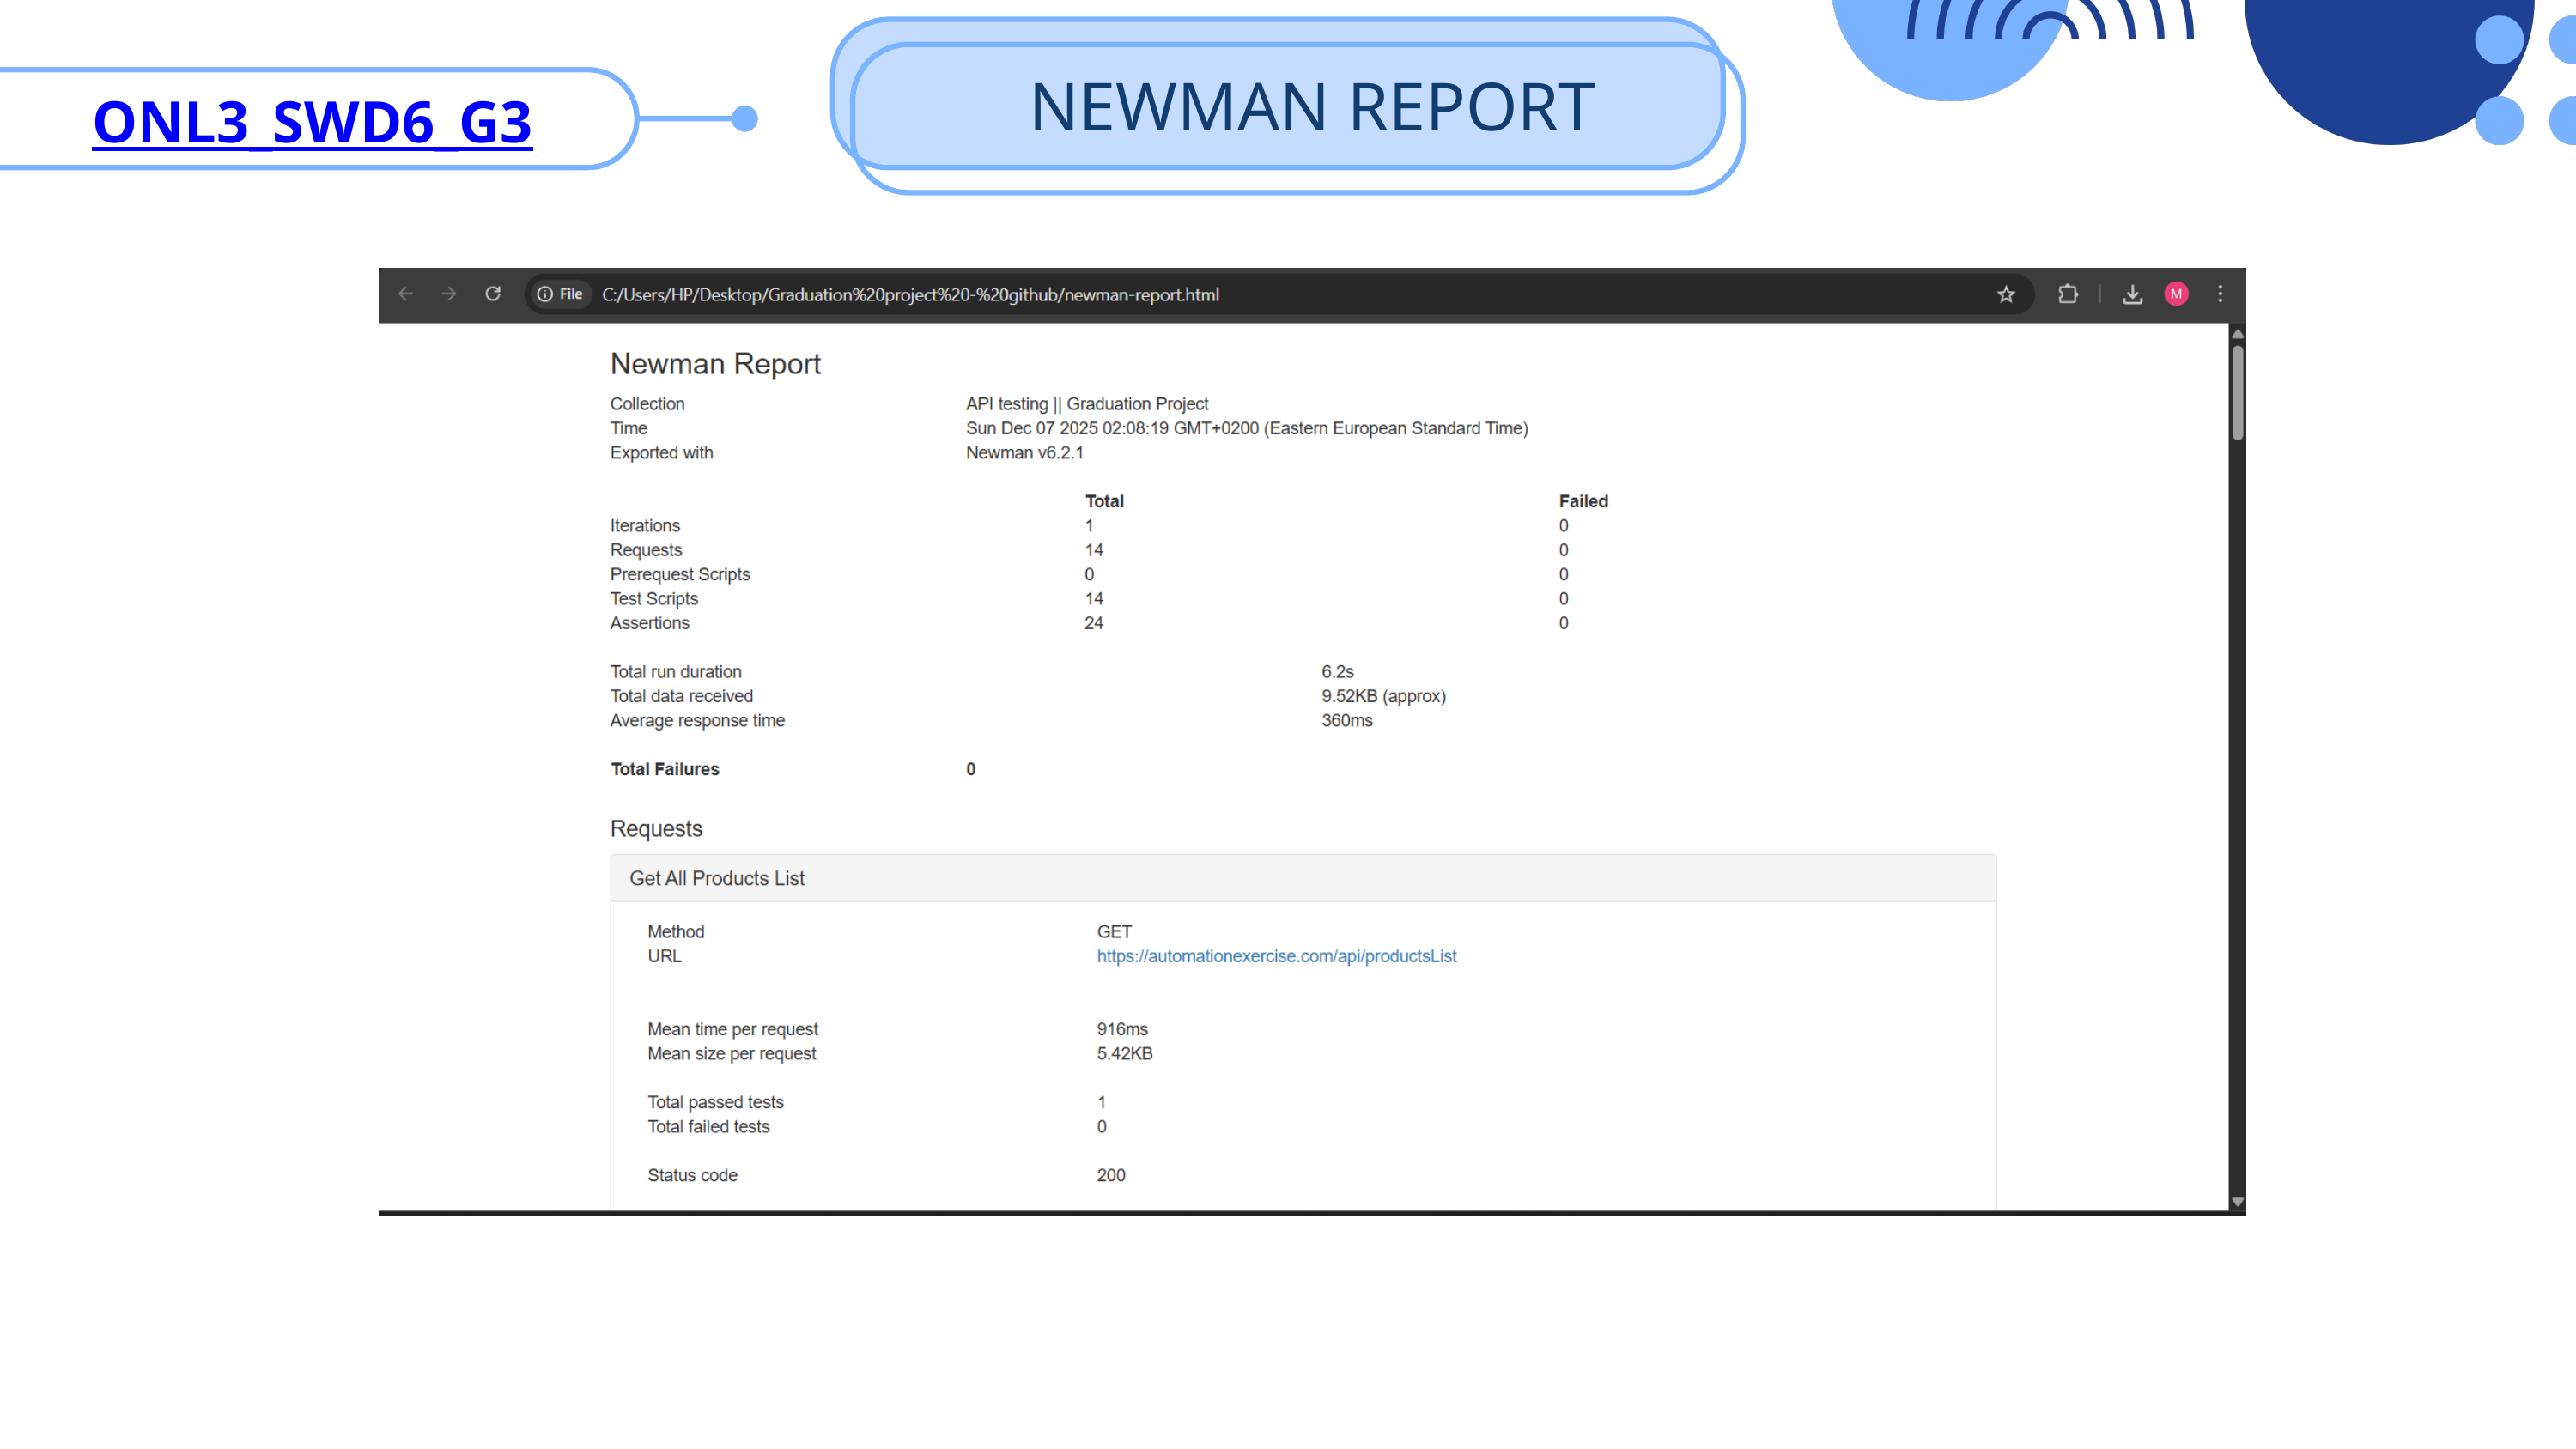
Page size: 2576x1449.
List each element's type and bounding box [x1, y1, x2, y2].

text_box [0, 69, 745, 168]
text_box [832, 19, 1744, 193]
text_box [2245, 0, 2576, 145]
text_box [1831, 0, 2194, 101]
picture [378, 268, 2246, 1216]
